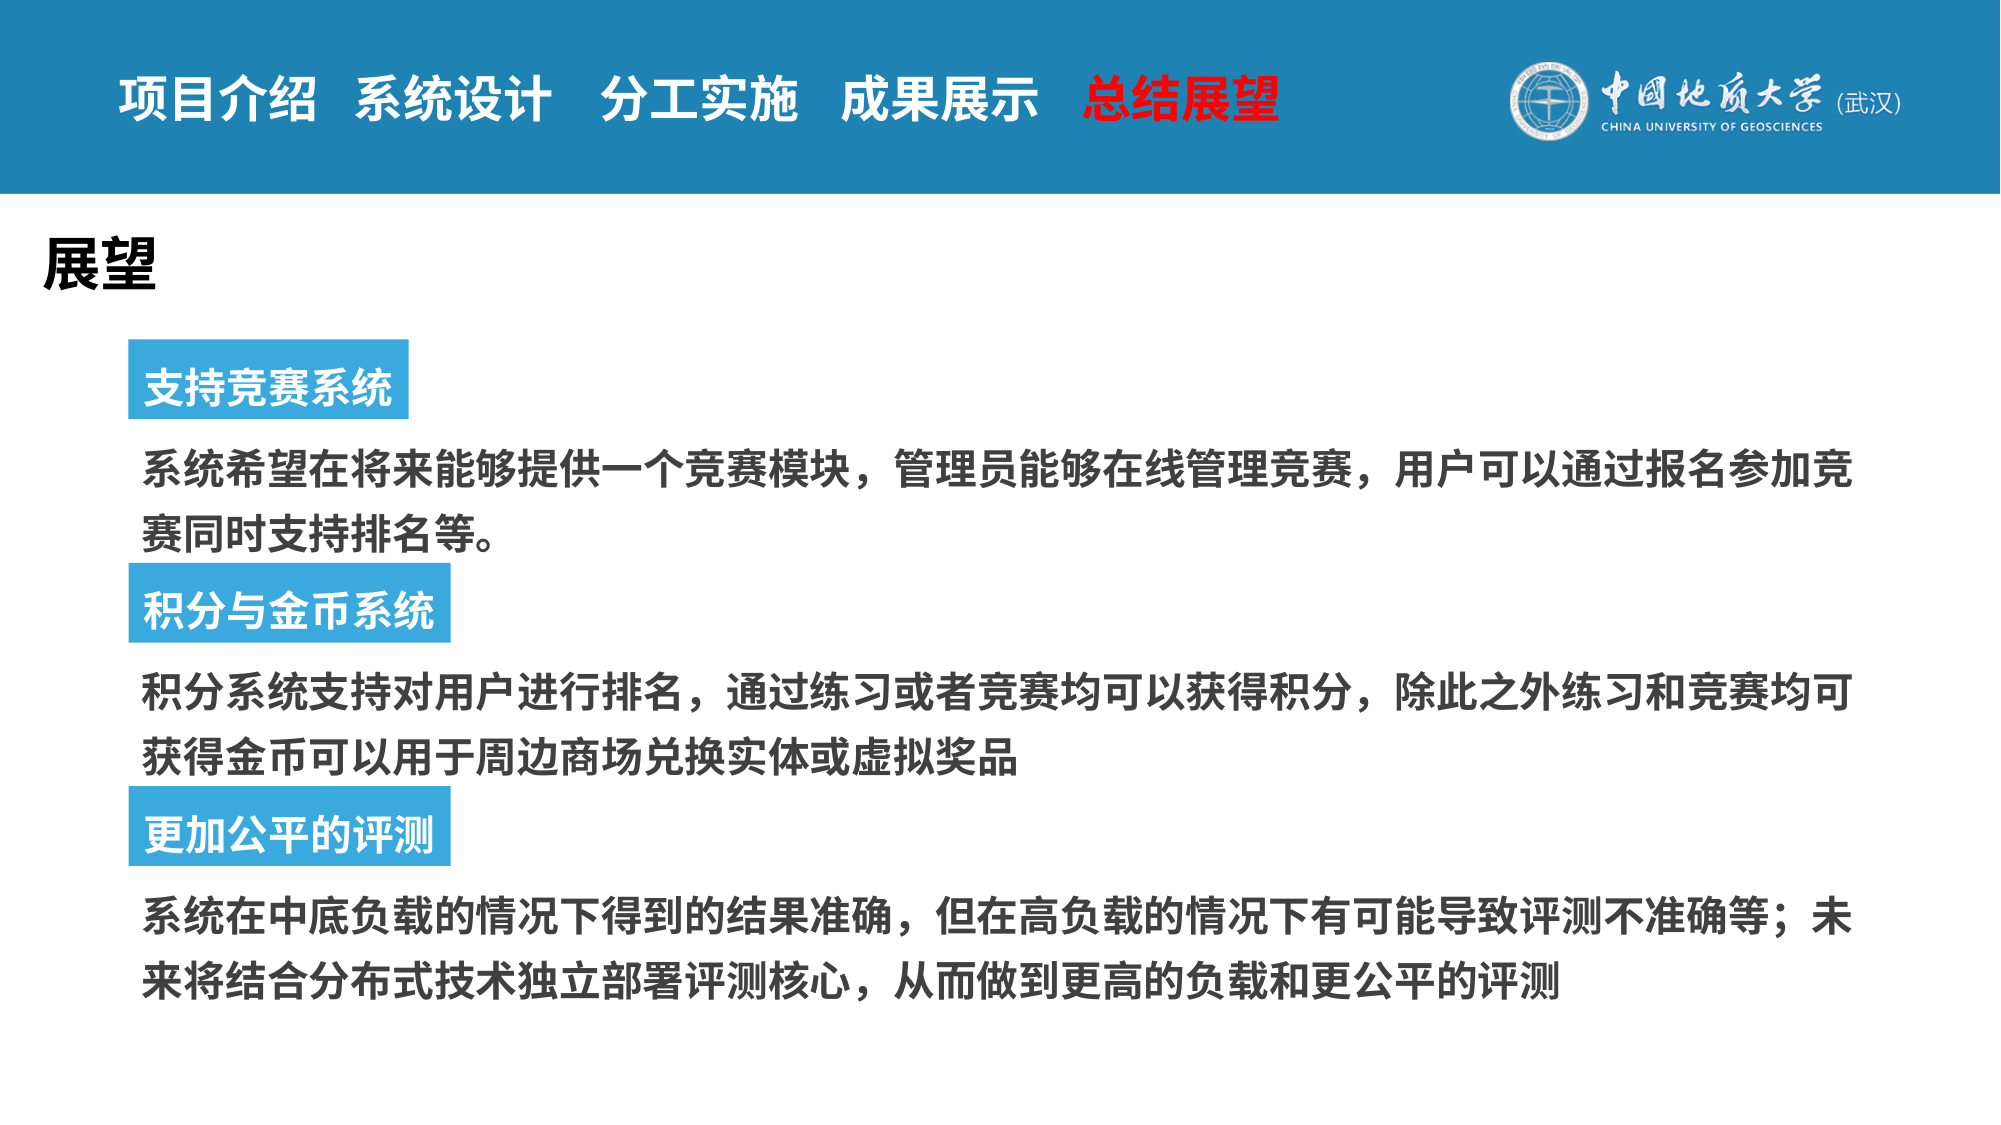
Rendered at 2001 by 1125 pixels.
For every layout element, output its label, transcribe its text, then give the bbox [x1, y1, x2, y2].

text_box 系统设计 [339, 42, 580, 161]
text_box 系统希望在将来能够提供一个竞赛模块，管理员能够在线管理竞赛，用户可以通过报名参加竞赛同时支持排名等。 [127, 420, 1902, 565]
text_box 支持竞赛系统 [128, 339, 409, 420]
picture [1510, 62, 1902, 141]
text_box 展望 [27, 219, 174, 305]
text_box 成果展示 [825, 42, 1066, 161]
text_box 积分与金币系统 [128, 562, 451, 643]
text_box 更加公平的评测 [128, 786, 451, 866]
text_box 系统在中底负载的情况下得到的结果准确，但在高负载的情况下有可能导致评测不准确等；未来将结合分布式技术独立部署评测核心，从而做到更高的负载和更公平的评测 [127, 866, 1902, 1012]
text_box 积分系统支持对用户进行排名，通过练习或者竞赛均可以获得积分，除此之外练习和竞赛均可获得金币可以用于周边商场兑换实体或虚拟奖品 [127, 643, 1902, 789]
text_box 总结展望 [1066, 42, 1308, 161]
list 项目介绍 [97, 41, 340, 162]
text_box 分工实施 [584, 42, 825, 161]
